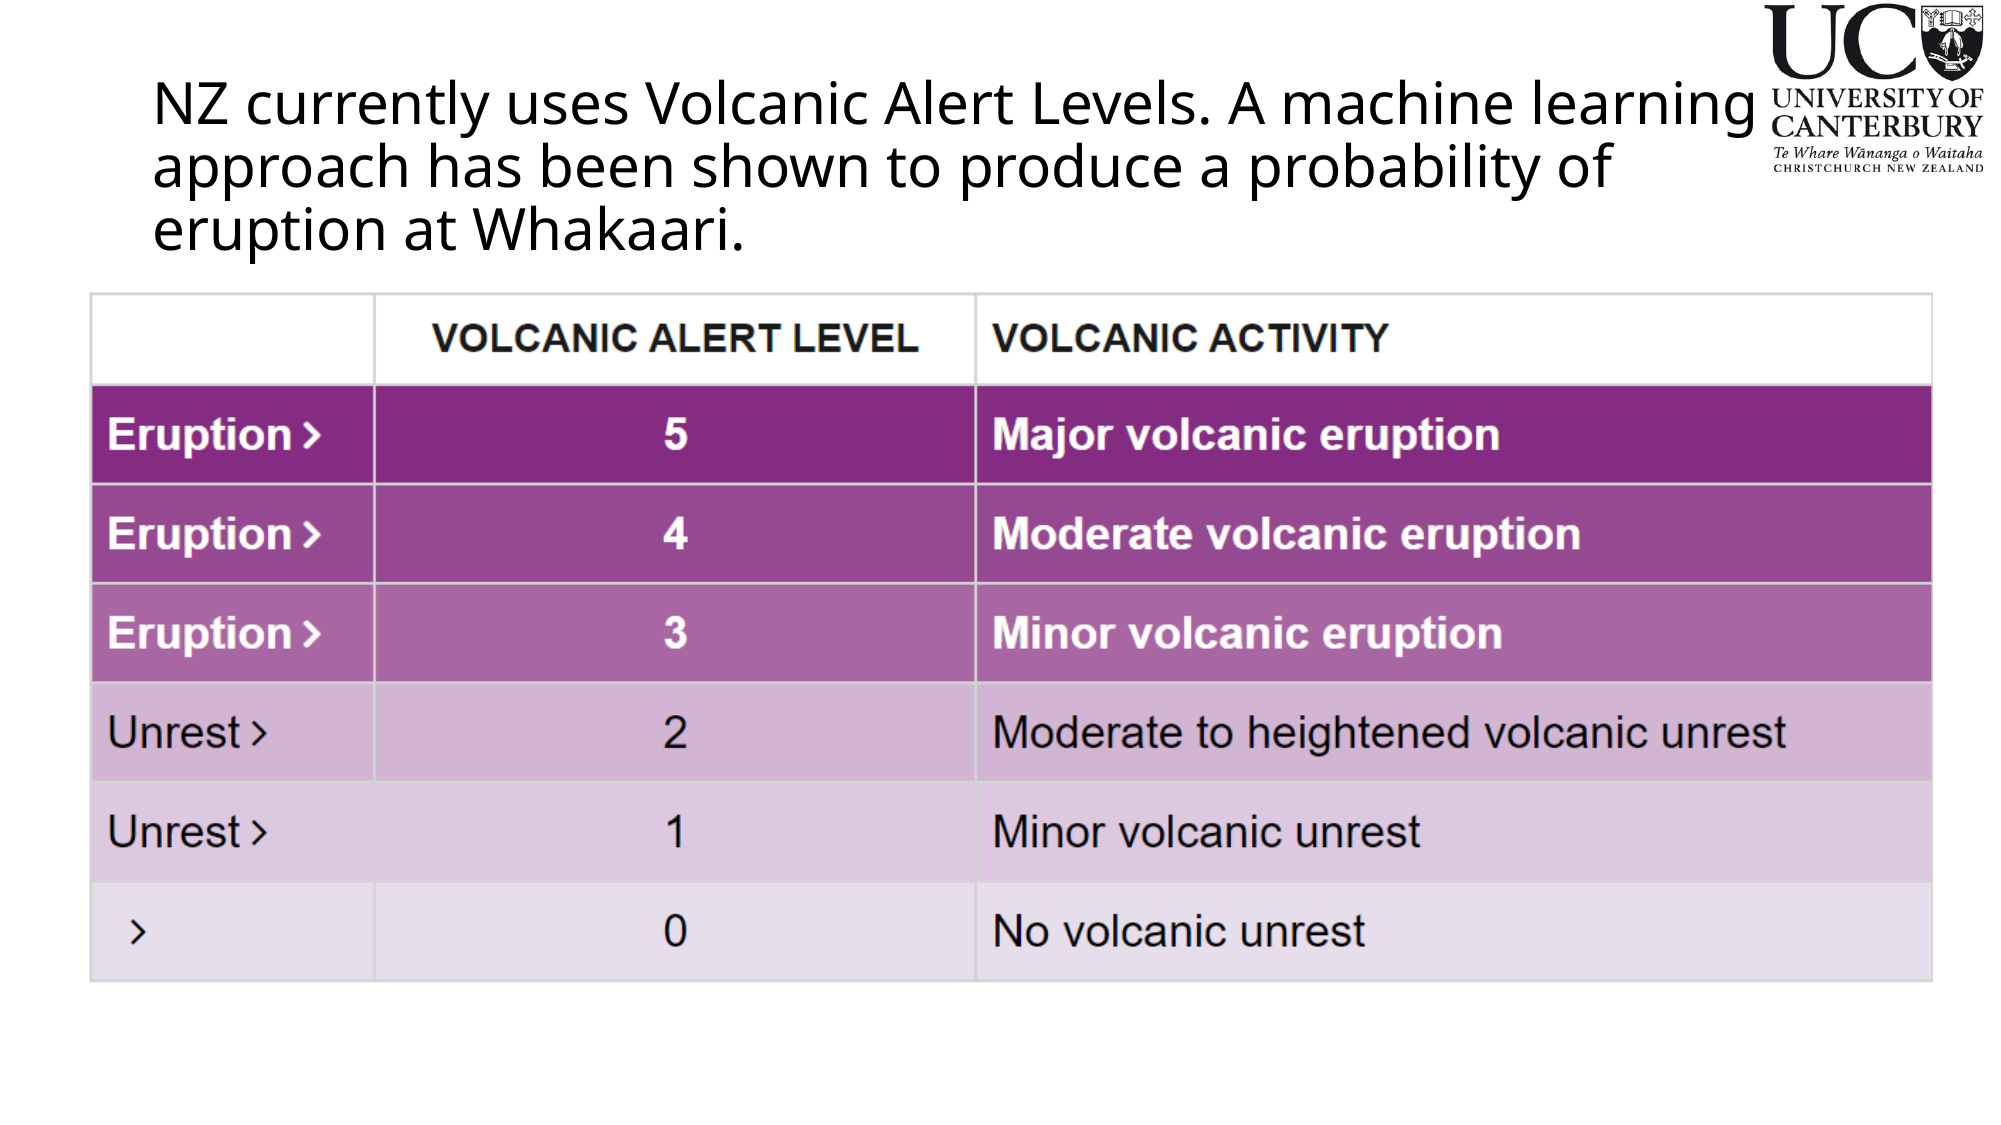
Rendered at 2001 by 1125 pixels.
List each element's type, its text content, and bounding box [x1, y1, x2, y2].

title NZ currently uses Volcanic Alert Levels. A machine learning approach has been shown to produce a probability of eruption at Whakaari. [137, 59, 1776, 277]
picture [1763, 1, 1992, 175]
picture [67, 277, 1933, 1005]
